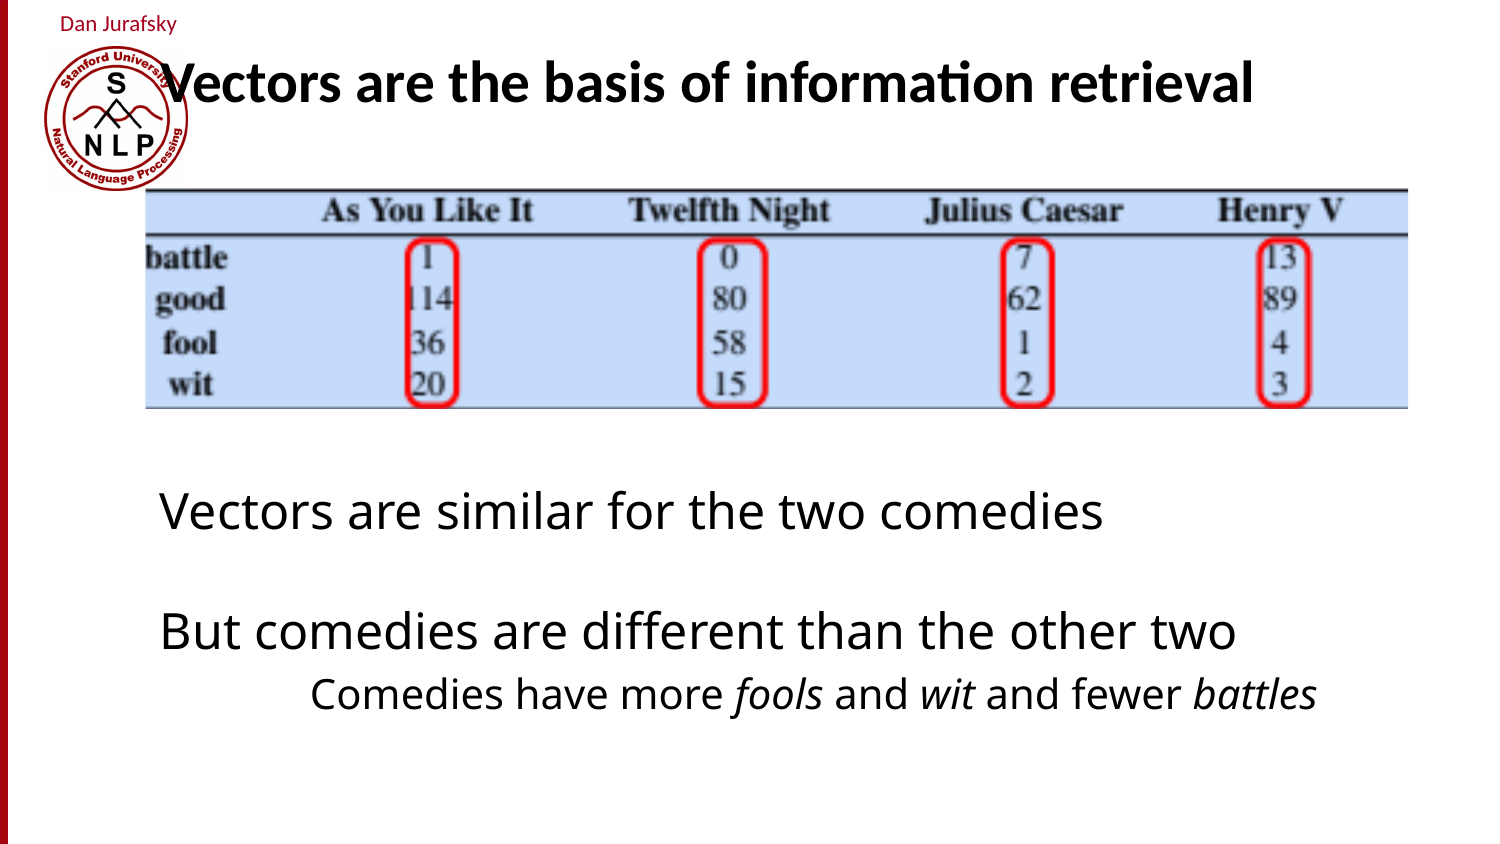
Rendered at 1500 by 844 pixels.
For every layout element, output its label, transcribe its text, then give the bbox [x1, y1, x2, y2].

text_box Vectors are similar for the two comedies But comedies are different than the other two Comedies have more fools and wit and fewer battles [145, 472, 1388, 728]
picture [44, 46, 188, 191]
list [144, 187, 1409, 409]
title Vectors are the basis of information retrieval [145, 35, 1463, 122]
